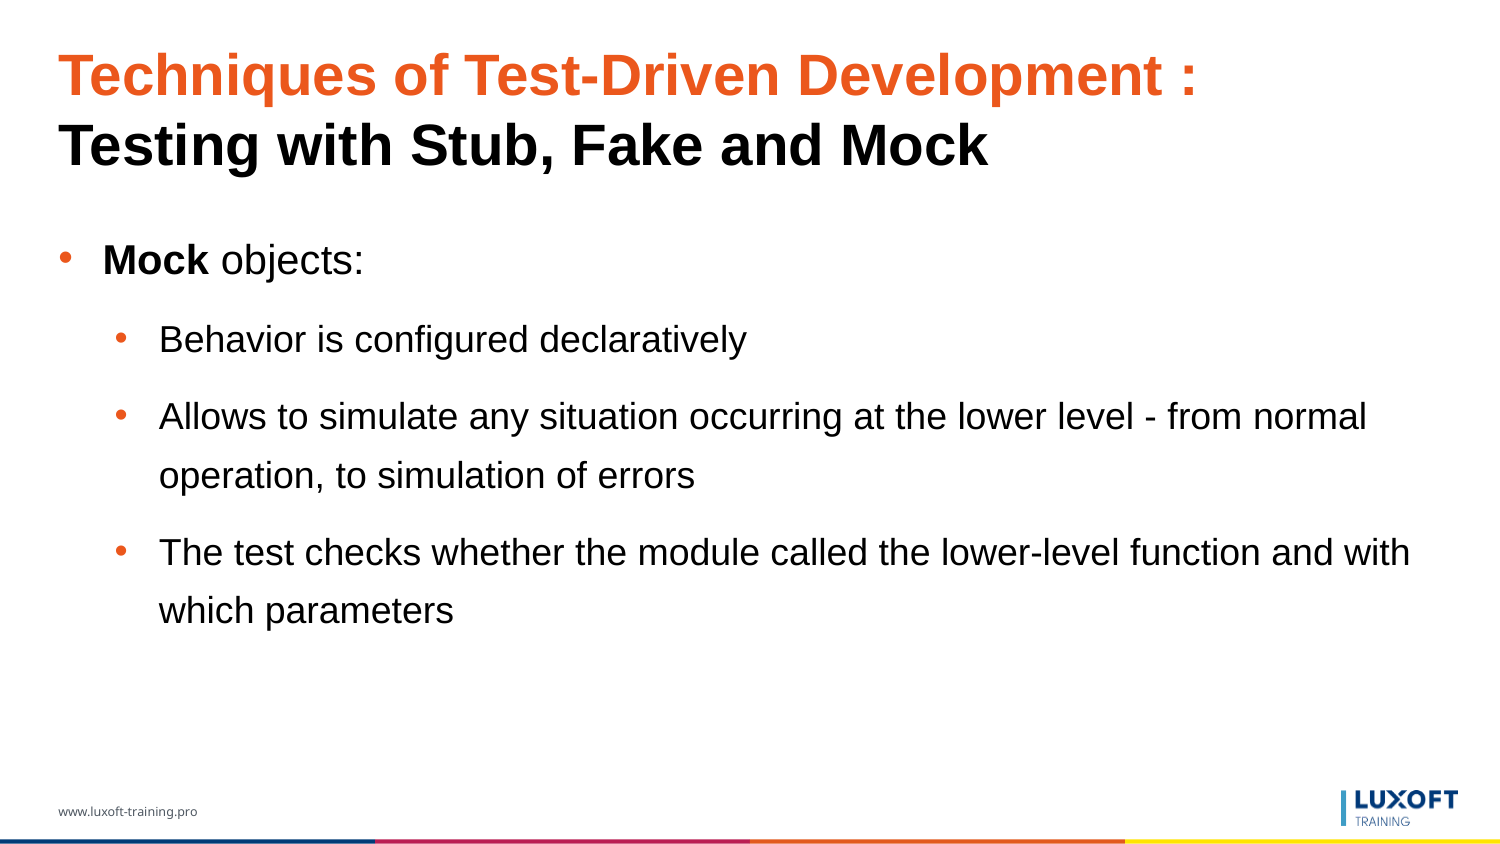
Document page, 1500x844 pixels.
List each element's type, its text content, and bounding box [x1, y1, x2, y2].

list Mock objects: Behavior is configured declaratively Allows to simulate any situation occurring at the lower level - from normal operation, to simulation of errors The test checks whether the module called the lower-level function and with which parameters [47, 211, 1457, 720]
picture [1341, 790, 1458, 826]
title Techniques of Test-Driven Development : Testing with Stub, Fake and Mock [47, 75, 1457, 138]
